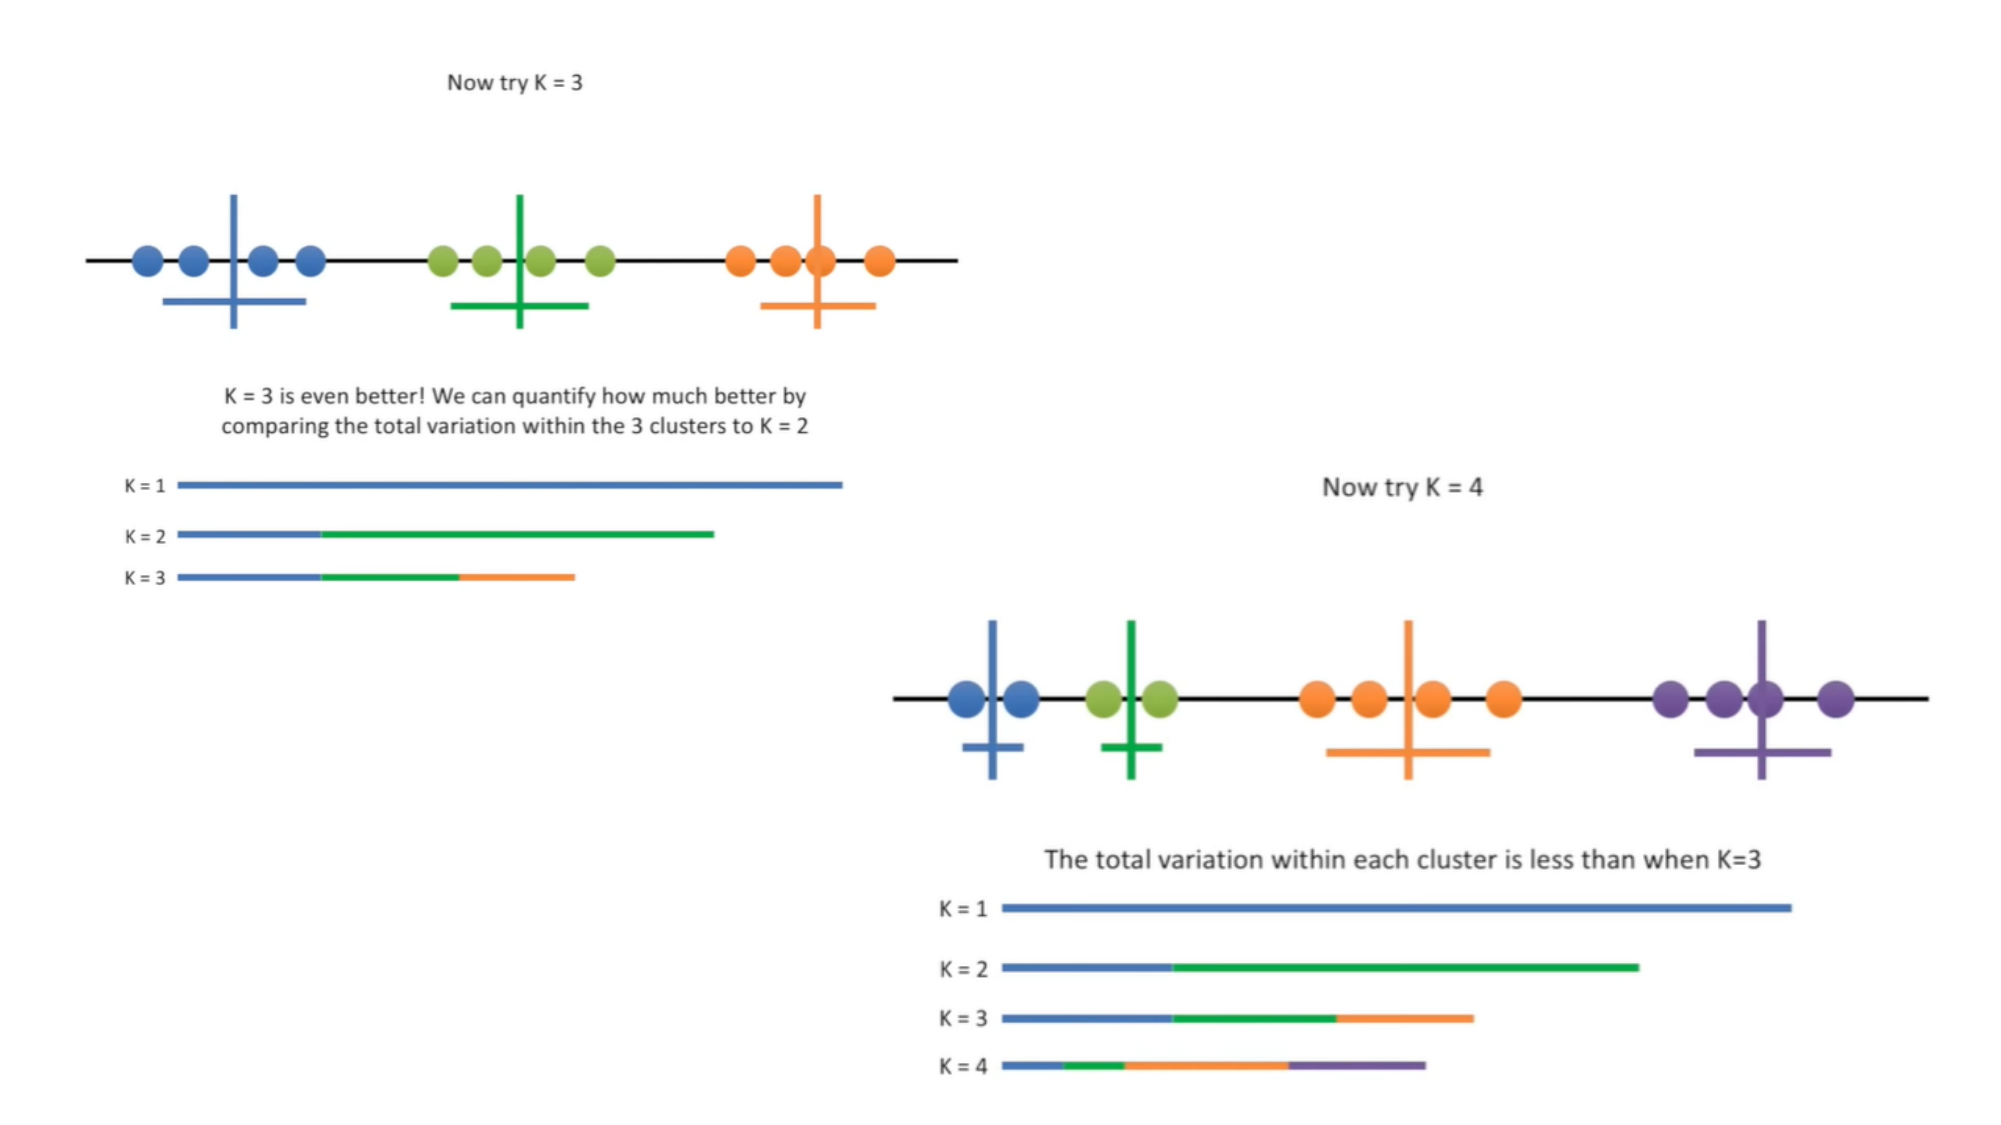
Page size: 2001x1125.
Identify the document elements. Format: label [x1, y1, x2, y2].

picture [852, 433, 1983, 1084]
list [0, 29, 1026, 599]
